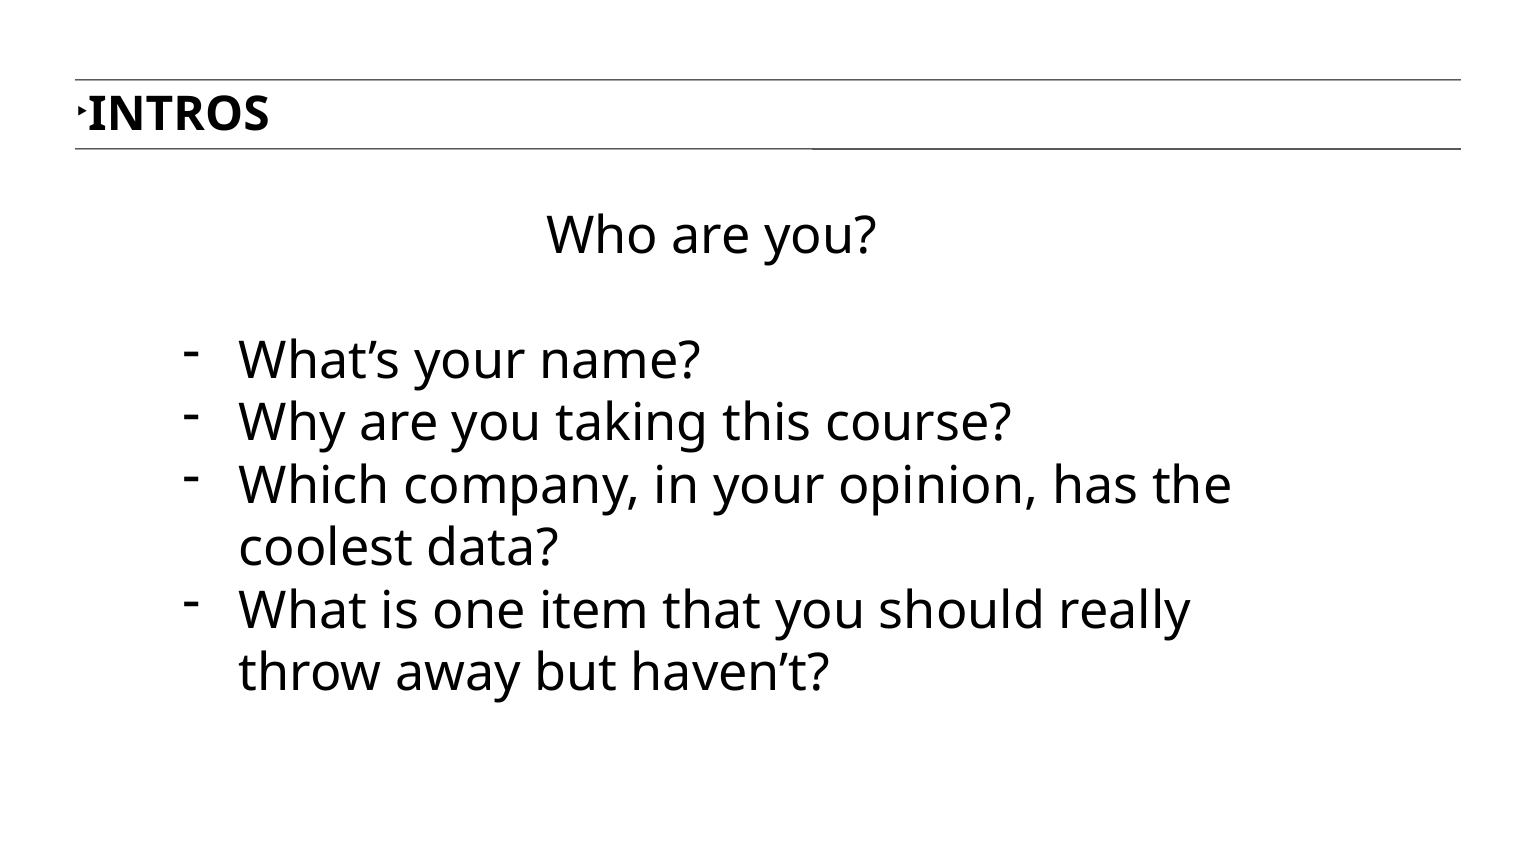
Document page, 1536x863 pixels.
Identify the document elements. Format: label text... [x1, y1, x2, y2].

list INTROS [60, 81, 1111, 132]
text_box Who are you? What’s your name? Why are you taking this course? Which company, in your opinion, has the coolest data? What is one item that you should really throw away but haven’t? [167, 193, 1256, 709]
